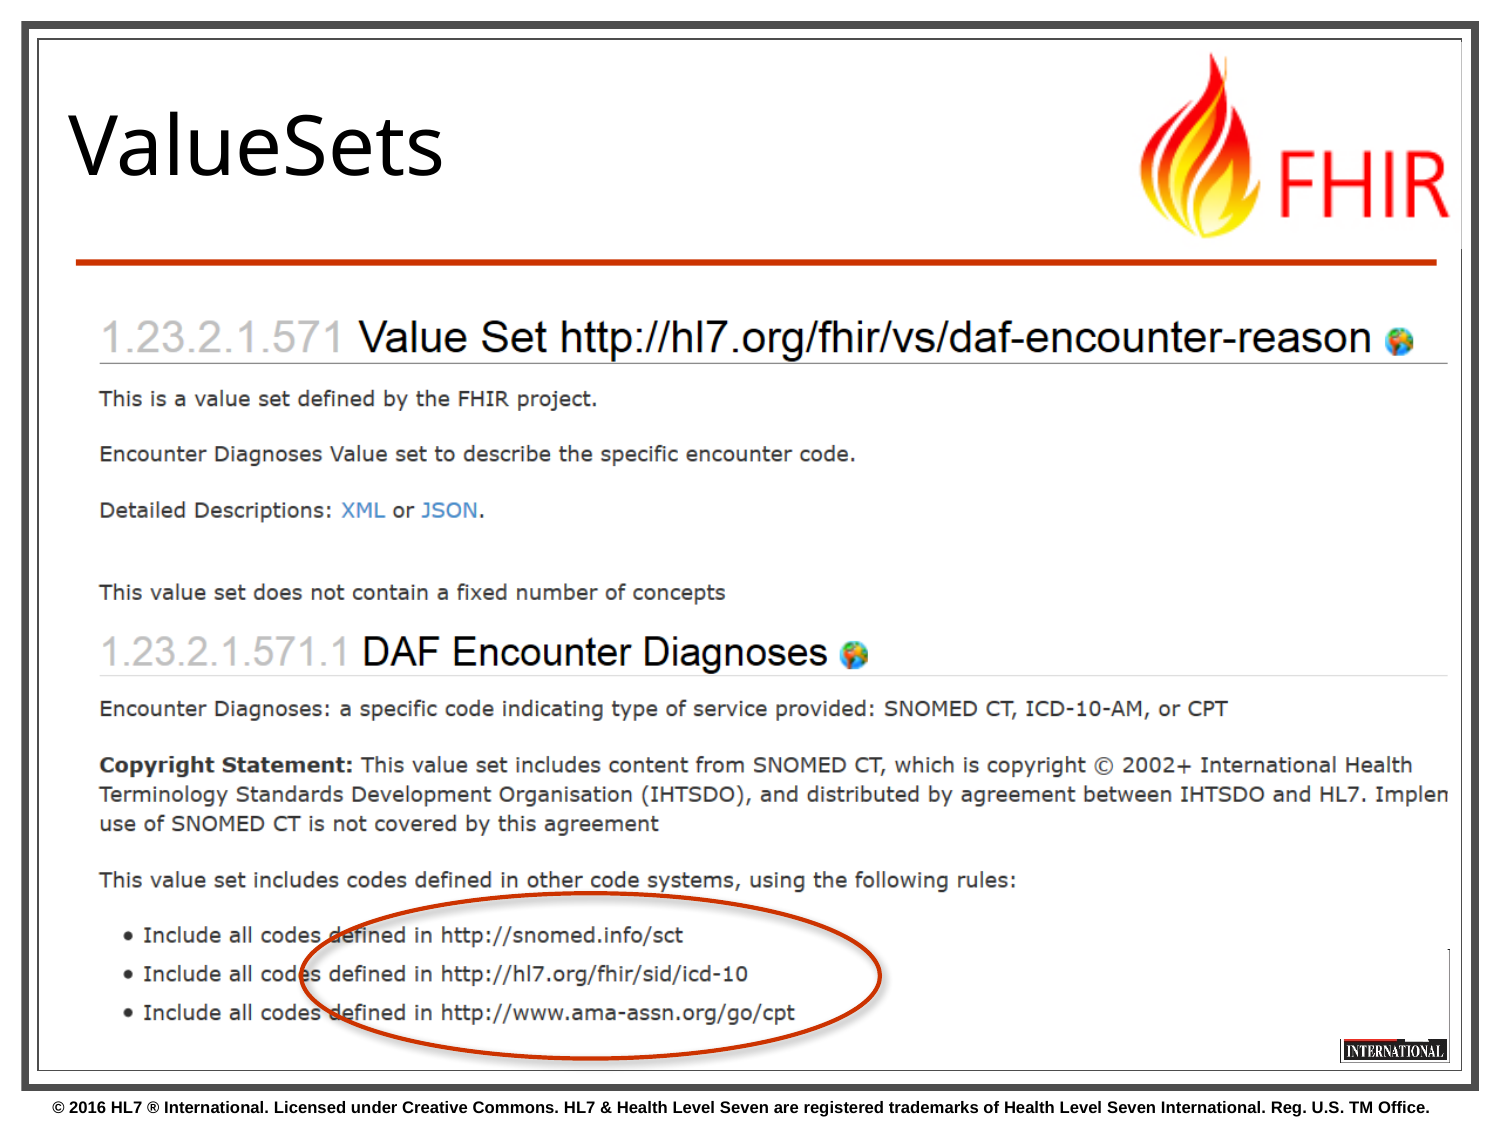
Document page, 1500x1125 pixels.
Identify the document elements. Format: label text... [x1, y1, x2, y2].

text_box [431, 1047, 750, 1061]
picture [1128, 42, 1462, 249]
picture [73, 303, 1450, 1063]
title ValueSets [53, 54, 1128, 249]
